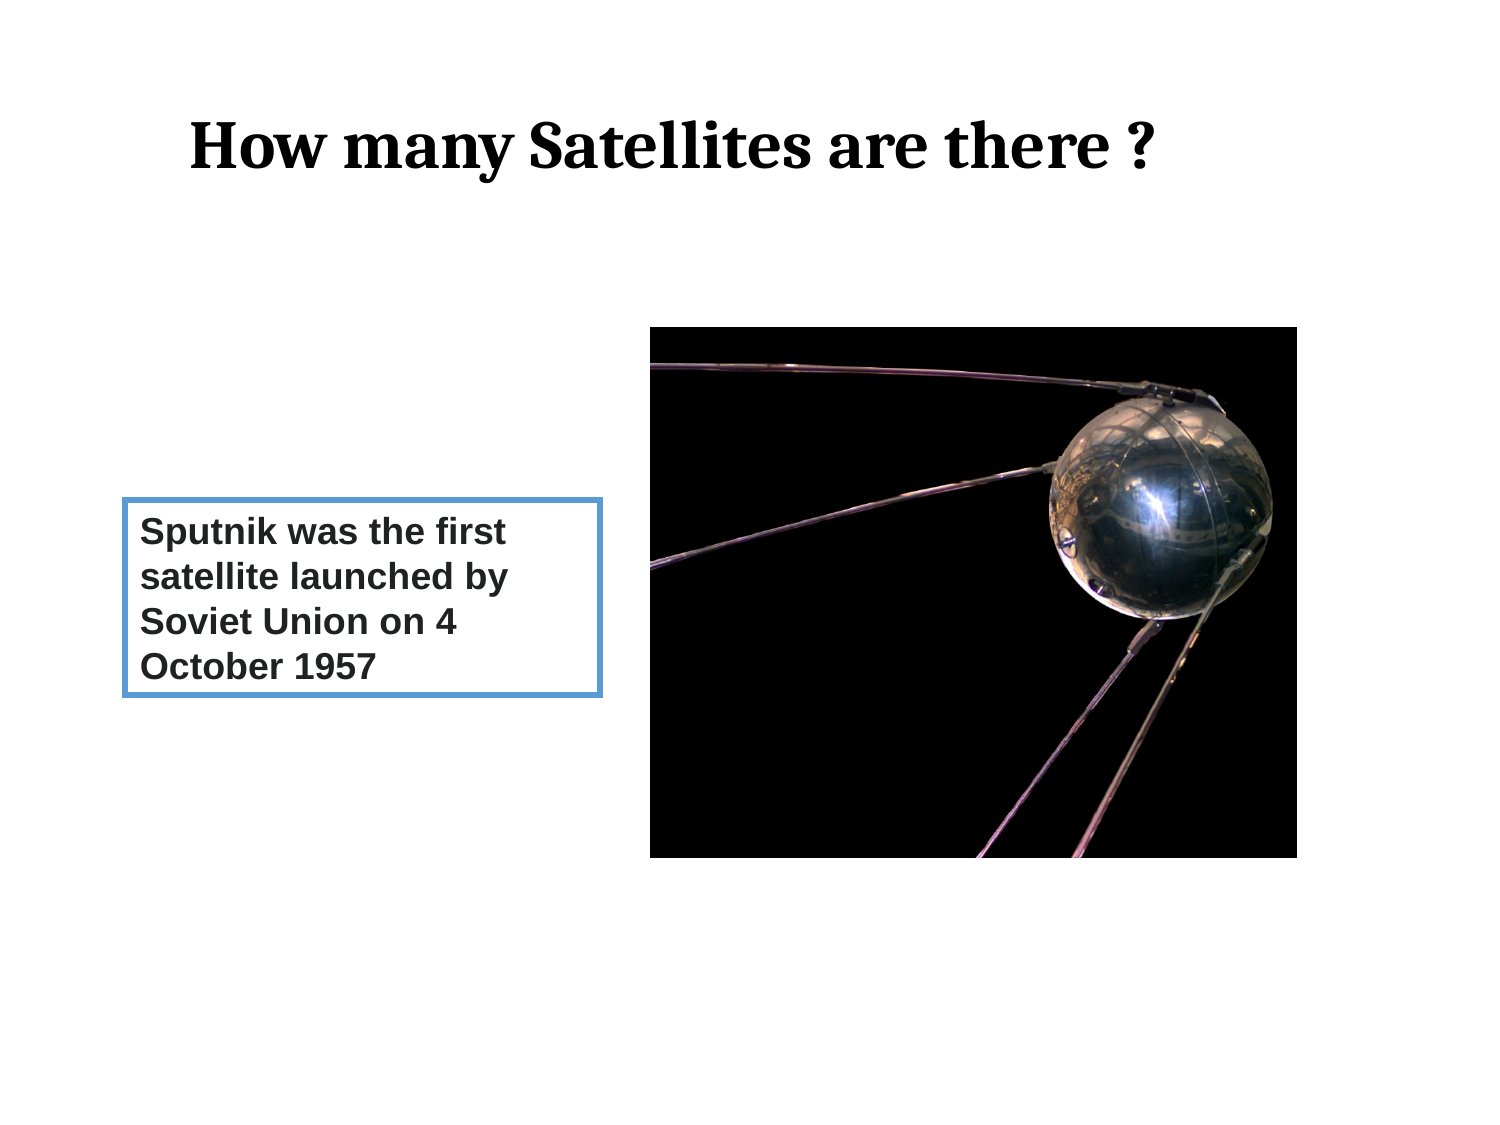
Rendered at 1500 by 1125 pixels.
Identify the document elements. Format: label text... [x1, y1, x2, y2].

text_box Sputnik was the first satellite launched by Soviet Union on 4 October 1957 [124, 499, 601, 696]
title How many Satellites are there ? [174, 37, 1425, 255]
picture [649, 327, 1297, 858]
